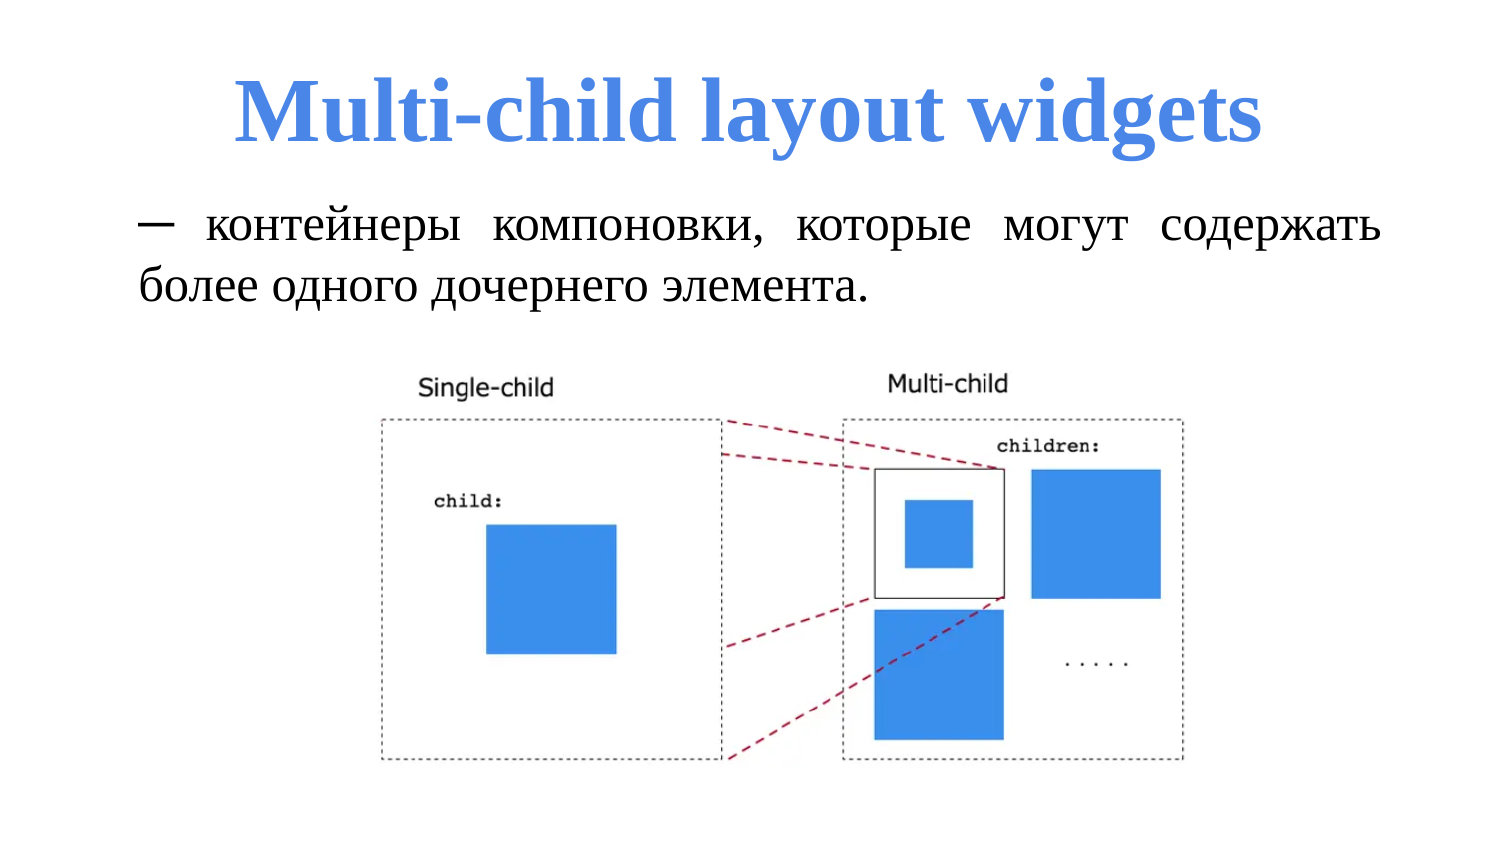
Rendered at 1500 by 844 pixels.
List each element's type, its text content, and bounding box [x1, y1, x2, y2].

picture [362, 368, 1193, 769]
title Multi-child layout widgets [112, 40, 1388, 169]
subtitle ─ контейнеры компоновки, которые могут содержать более одного дочернего элемента. [123, 182, 1399, 322]
